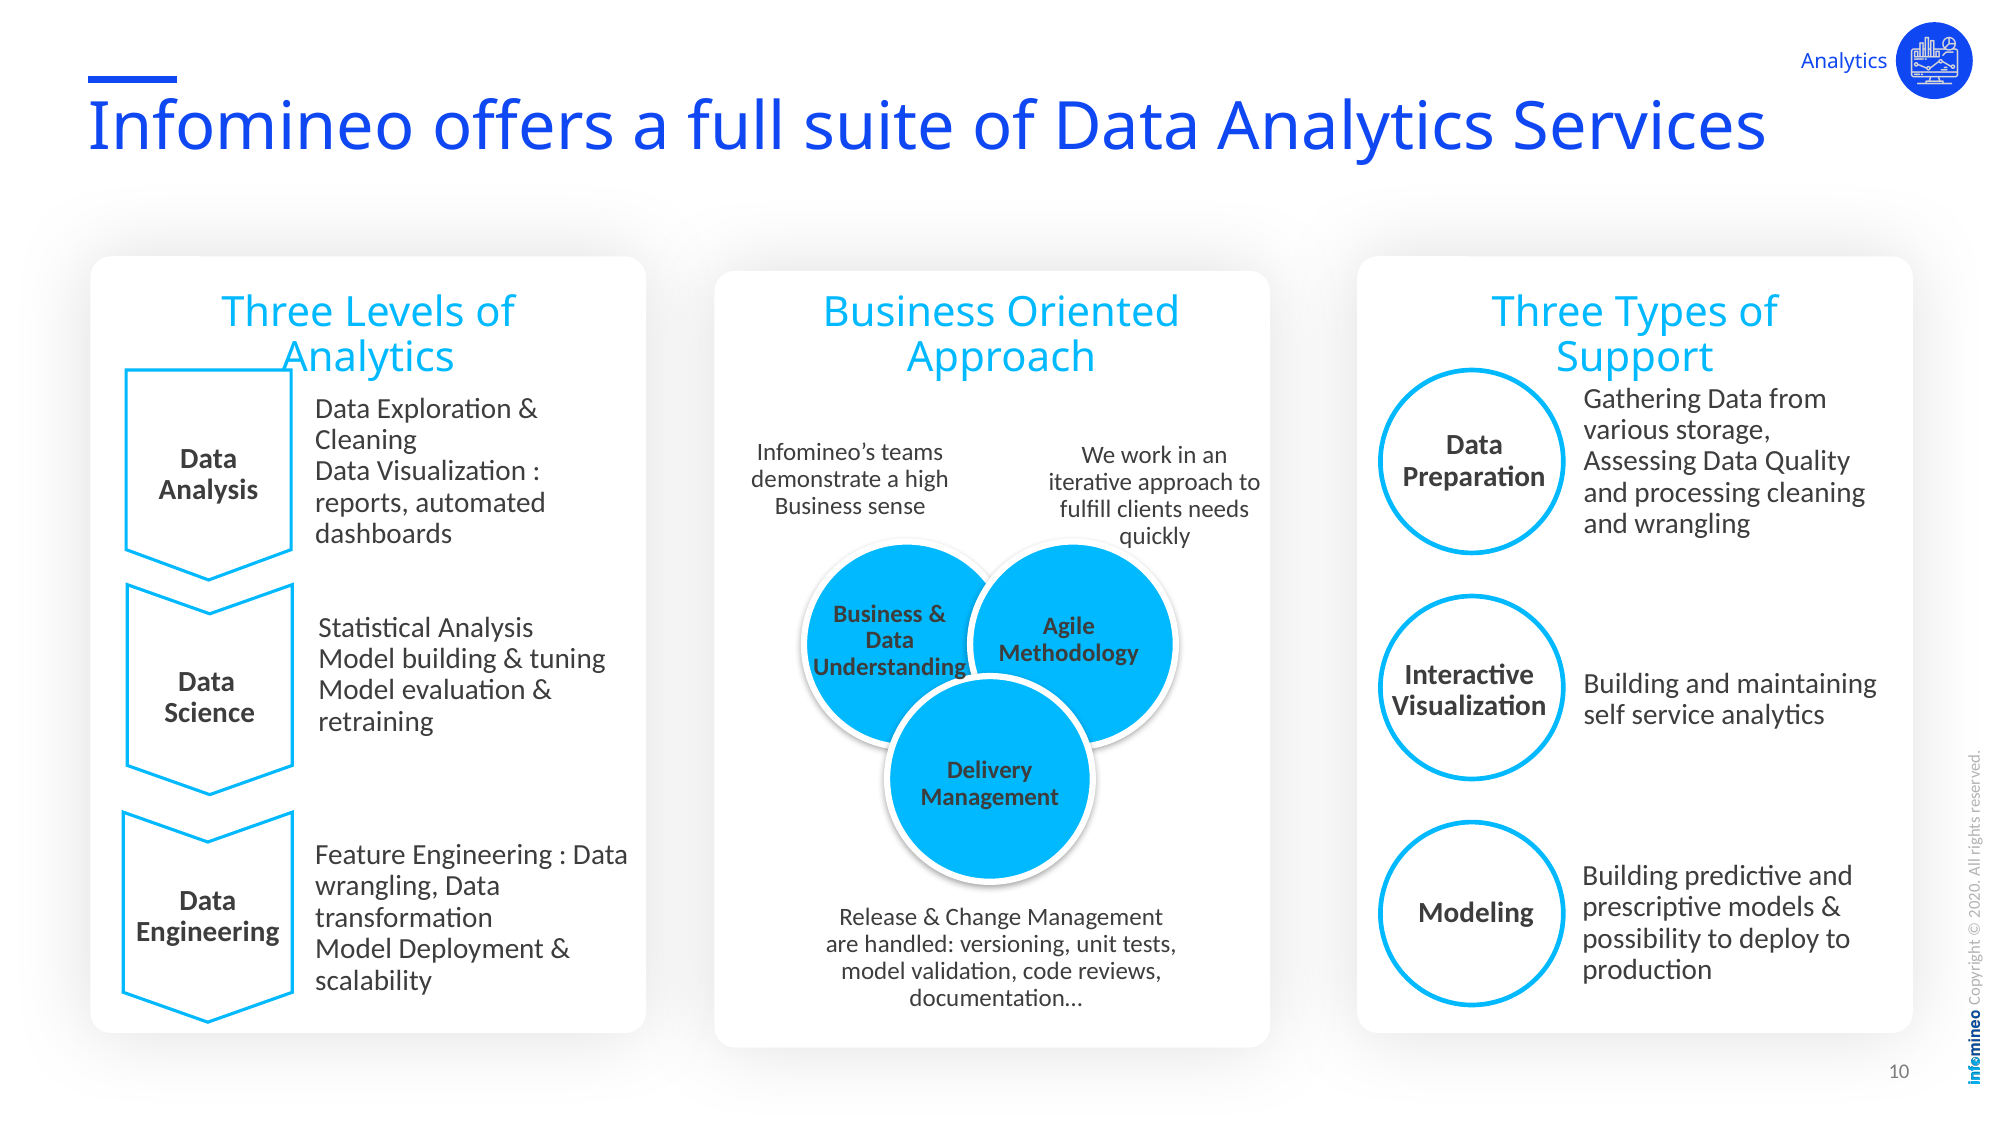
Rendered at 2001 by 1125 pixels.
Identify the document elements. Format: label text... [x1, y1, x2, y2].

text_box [1895, 21, 1974, 100]
text_box [123, 812, 293, 1023]
text_box Building and maintaining self service analytics [1583, 668, 1878, 731]
text_box [1380, 822, 1564, 1006]
text_box Modeling [1395, 897, 1558, 930]
text_box Analytics [1800, 48, 1889, 74]
text_box [714, 280, 1271, 1048]
picture [1969, 1011, 1980, 1066]
text_box Feature Engineering : Data wrangling, Data transformation Model Deployment & scalability [315, 839, 651, 997]
text_box [127, 584, 293, 795]
text_box [1387, 723, 1557, 779]
text_box We work in an iterative approach to fulfill clients needs quickly [1044, 442, 1266, 551]
text_box [90, 280, 647, 1033]
text_box Infomineo’s teams demonstrate a high Business sense [733, 438, 968, 520]
title Infomineo offers a full suite of Data Analytics Services [88, 91, 1908, 280]
text_box Three Levels of Analytics [147, 290, 589, 381]
text_box Data Analysis [131, 443, 287, 507]
text_box [1380, 370, 1558, 553]
text_box Interactive Visualization [1375, 659, 1564, 723]
text_box Three Types of Support [1425, 290, 1845, 381]
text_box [803, 541, 1176, 882]
text_box [1357, 263, 1913, 1033]
text_box Release & Change Management are handled: versioning, unit tests, model validation, code reviews, documentation… [825, 903, 1178, 1012]
text_box Business Oriented Approach [746, 290, 1257, 381]
text_box Data Exploration & Cleaning Data Visualization : reports, automated dashboards [315, 392, 634, 551]
text_box Data Science [132, 666, 288, 730]
text_box Statistical Analysis Model building & tuning Model evaluation & retraining [318, 612, 625, 738]
text_box Gathering Data from various storage, Assessing Data Quality and processing cleaning and wrangling [1583, 382, 1878, 541]
text_box Building predictive and prescriptive models & possibility to deploy to production [1582, 860, 1876, 987]
text_box [1385, 596, 1559, 659]
text_box Data Preparation [1388, 429, 1561, 493]
text_box Data Engineering [130, 885, 286, 949]
text_box [126, 369, 292, 580]
